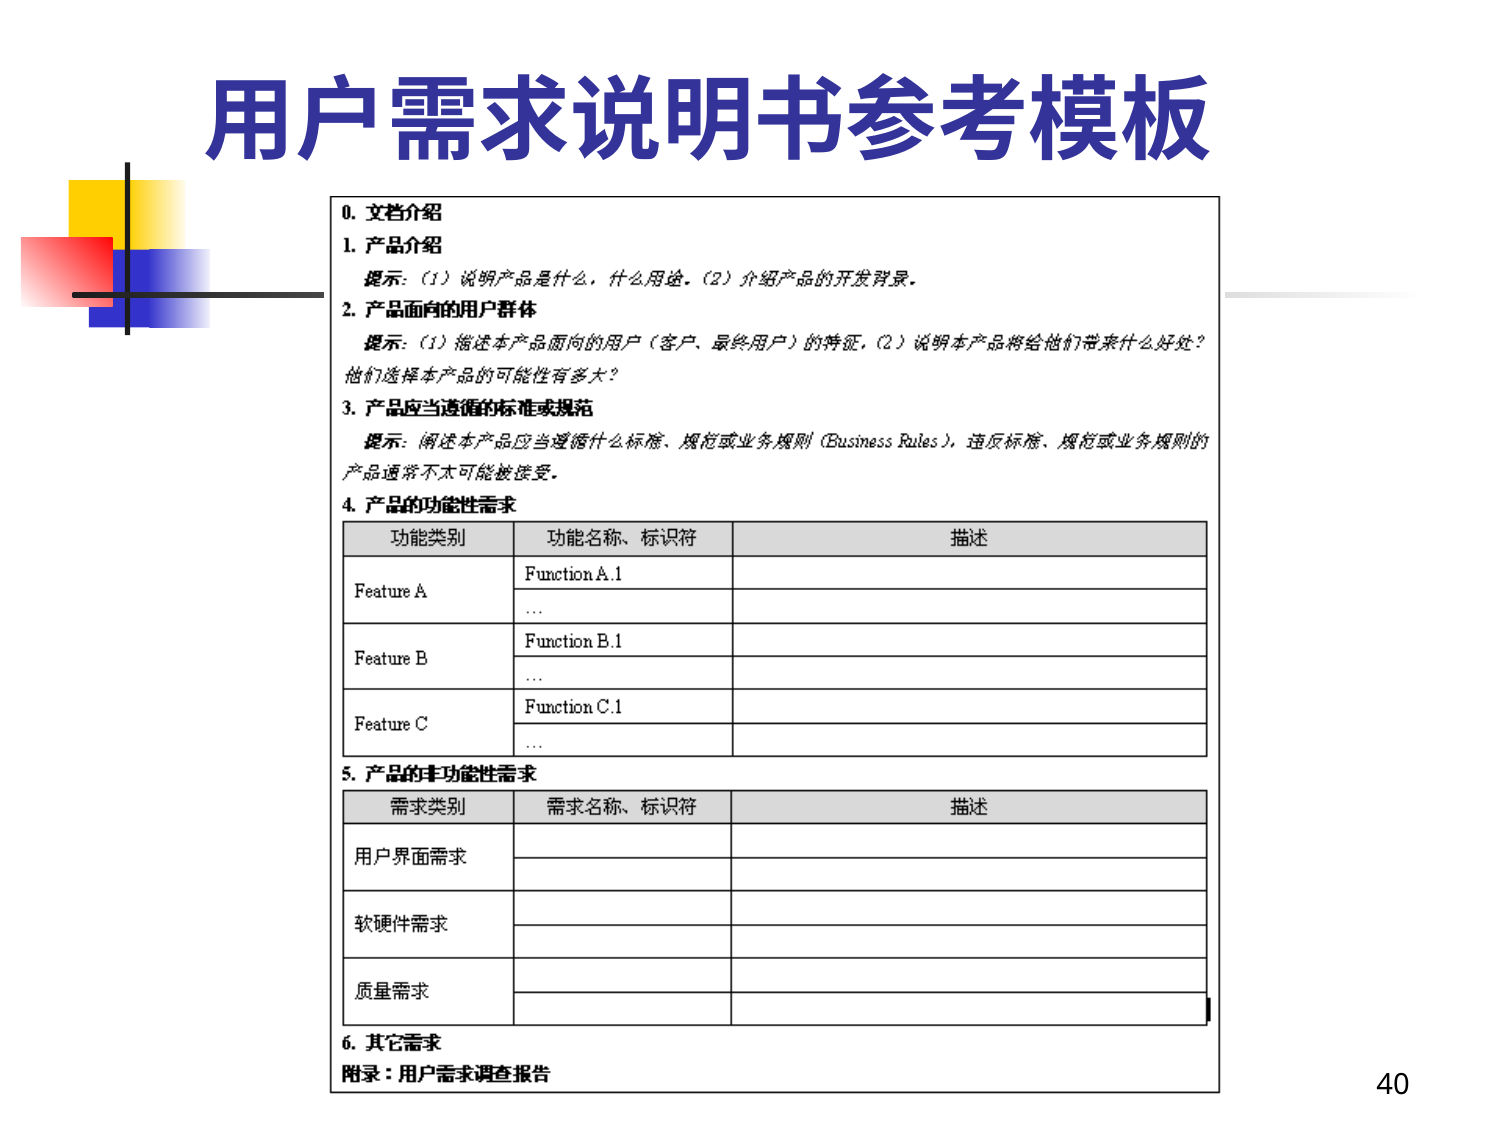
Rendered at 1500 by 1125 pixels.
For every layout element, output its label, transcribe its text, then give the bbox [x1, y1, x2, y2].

picture [324, 196, 1225, 1095]
slide_number 40 [1112, 1037, 1425, 1113]
title 用户需求说明书参考模板 [188, 101, 1468, 289]
